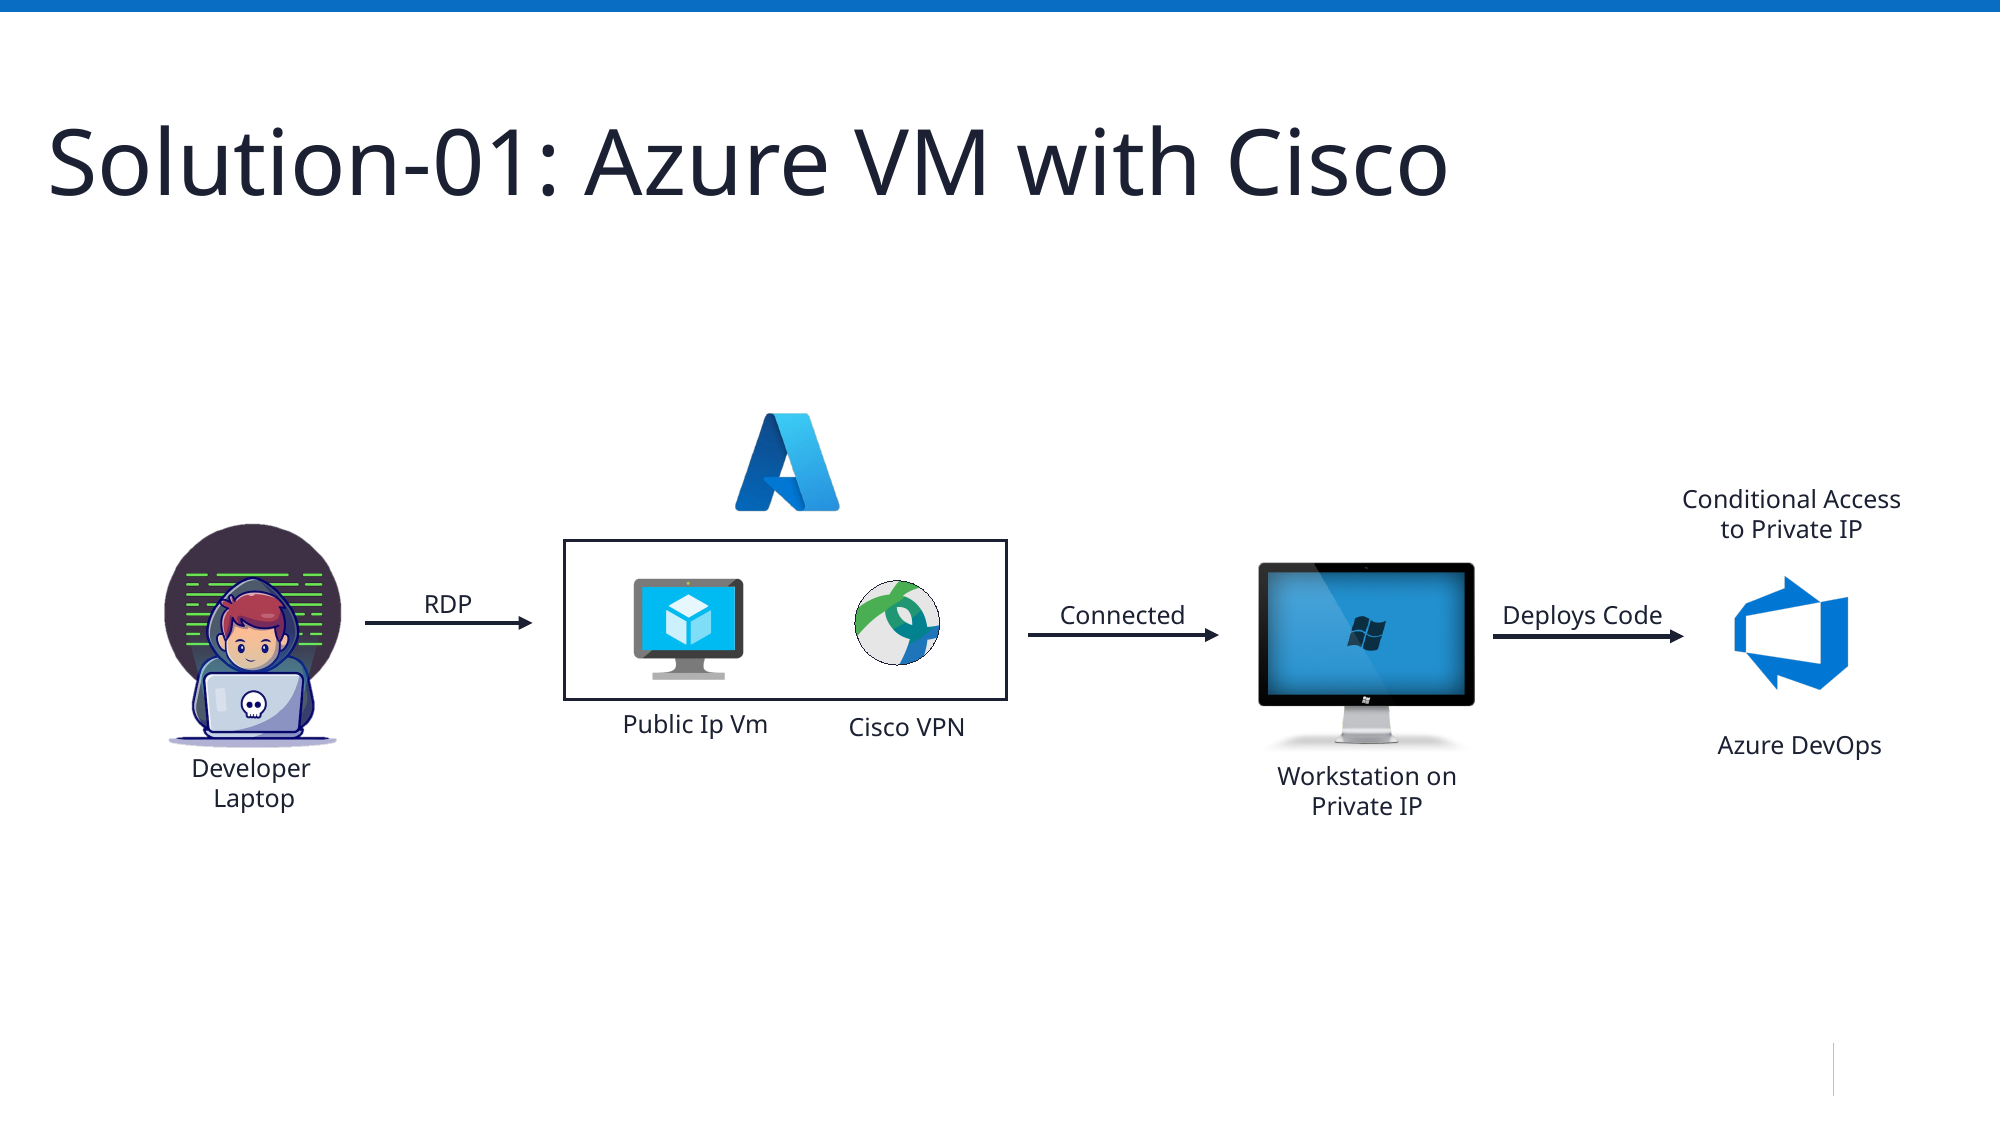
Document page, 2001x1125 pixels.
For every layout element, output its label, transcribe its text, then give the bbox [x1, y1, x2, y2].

text_box Deploys Code [1478, 592, 1699, 637]
text_box Conditional Access to Private IP [1659, 475, 1925, 551]
text_box Azure DevOps [1684, 722, 1916, 768]
text_box Workstation on Private IP [1251, 753, 1484, 829]
text_box Developer Laptop [138, 745, 371, 820]
picture [156, 520, 353, 755]
picture [1254, 540, 1478, 764]
text_box [564, 539, 1008, 701]
picture [614, 573, 763, 685]
text_box Solution-01: Azure VM with Cisco [27, 83, 1478, 228]
text_box Connected [1007, 592, 1239, 637]
text_box Public Ip Vm [579, 701, 812, 746]
picture [1725, 567, 1859, 700]
text_box RDP [353, 581, 565, 627]
picture [723, 400, 848, 521]
picture [854, 580, 940, 665]
text_box Cisco VPN [791, 703, 1024, 749]
